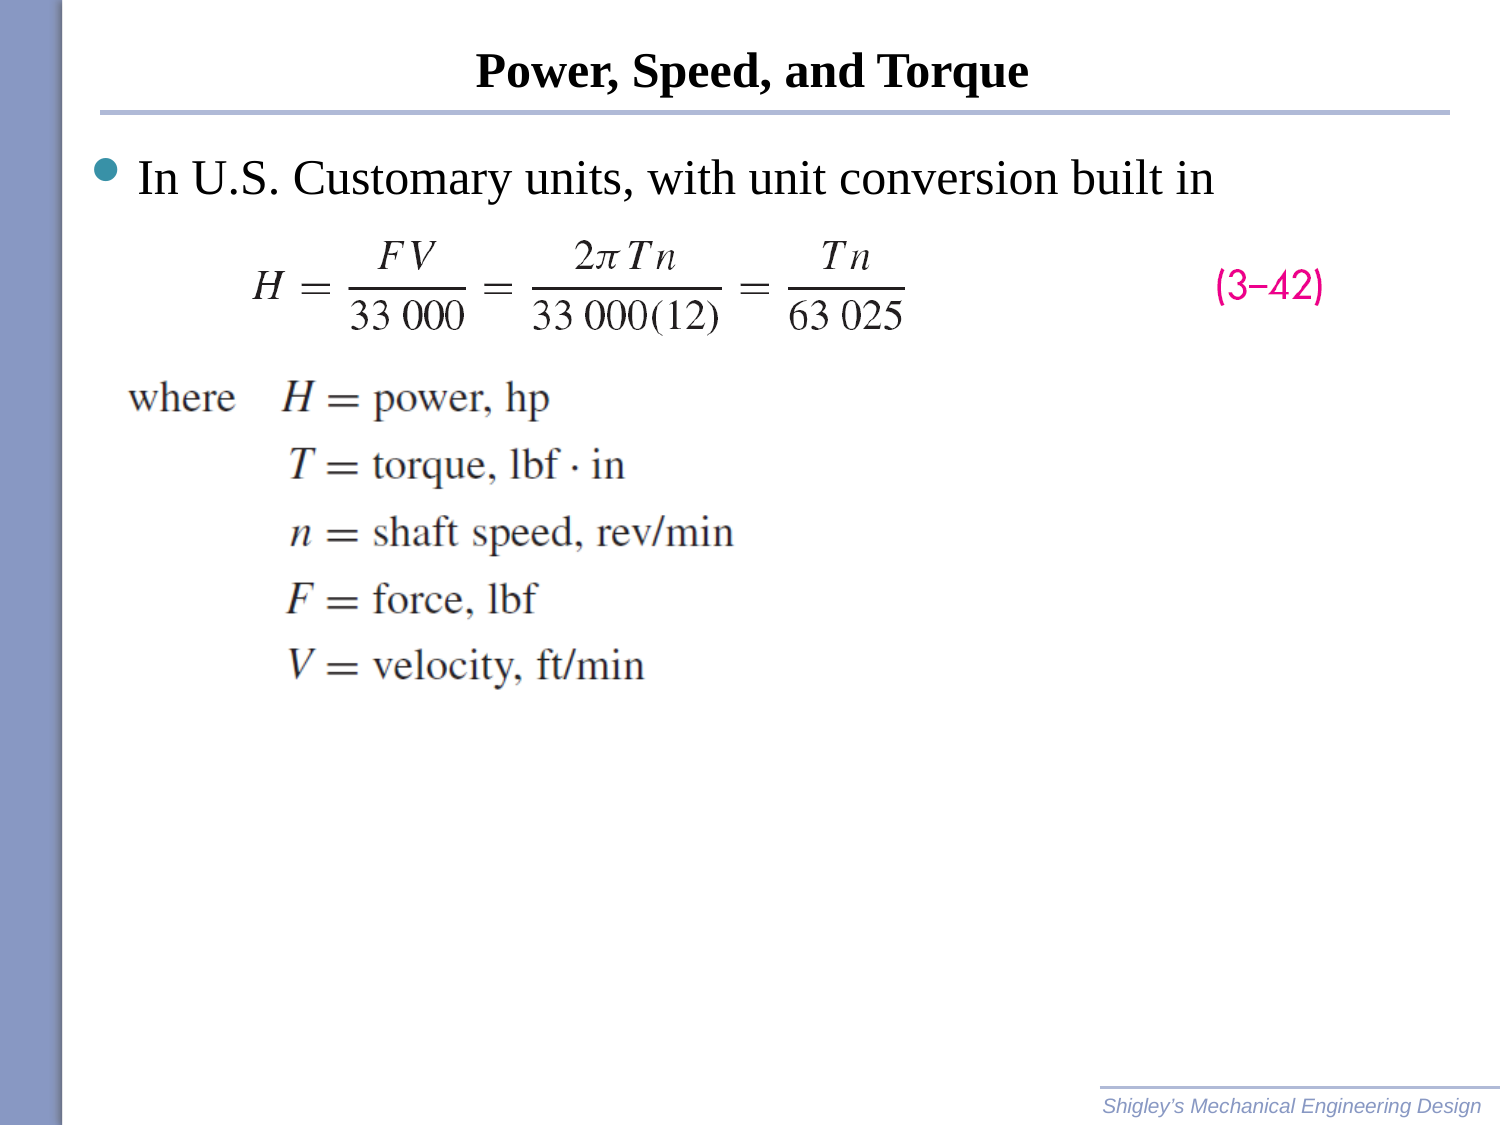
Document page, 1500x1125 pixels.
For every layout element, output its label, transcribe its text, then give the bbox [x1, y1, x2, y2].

title Power, Speed, and Torque [137, 30, 1368, 106]
list In U.S. Customary units, with unit conversion built in [62, 137, 1450, 1063]
footer Shigley’s Mechanical Engineering Design [1087, 1074, 1500, 1125]
picture [237, 224, 1326, 346]
picture [124, 371, 751, 701]
